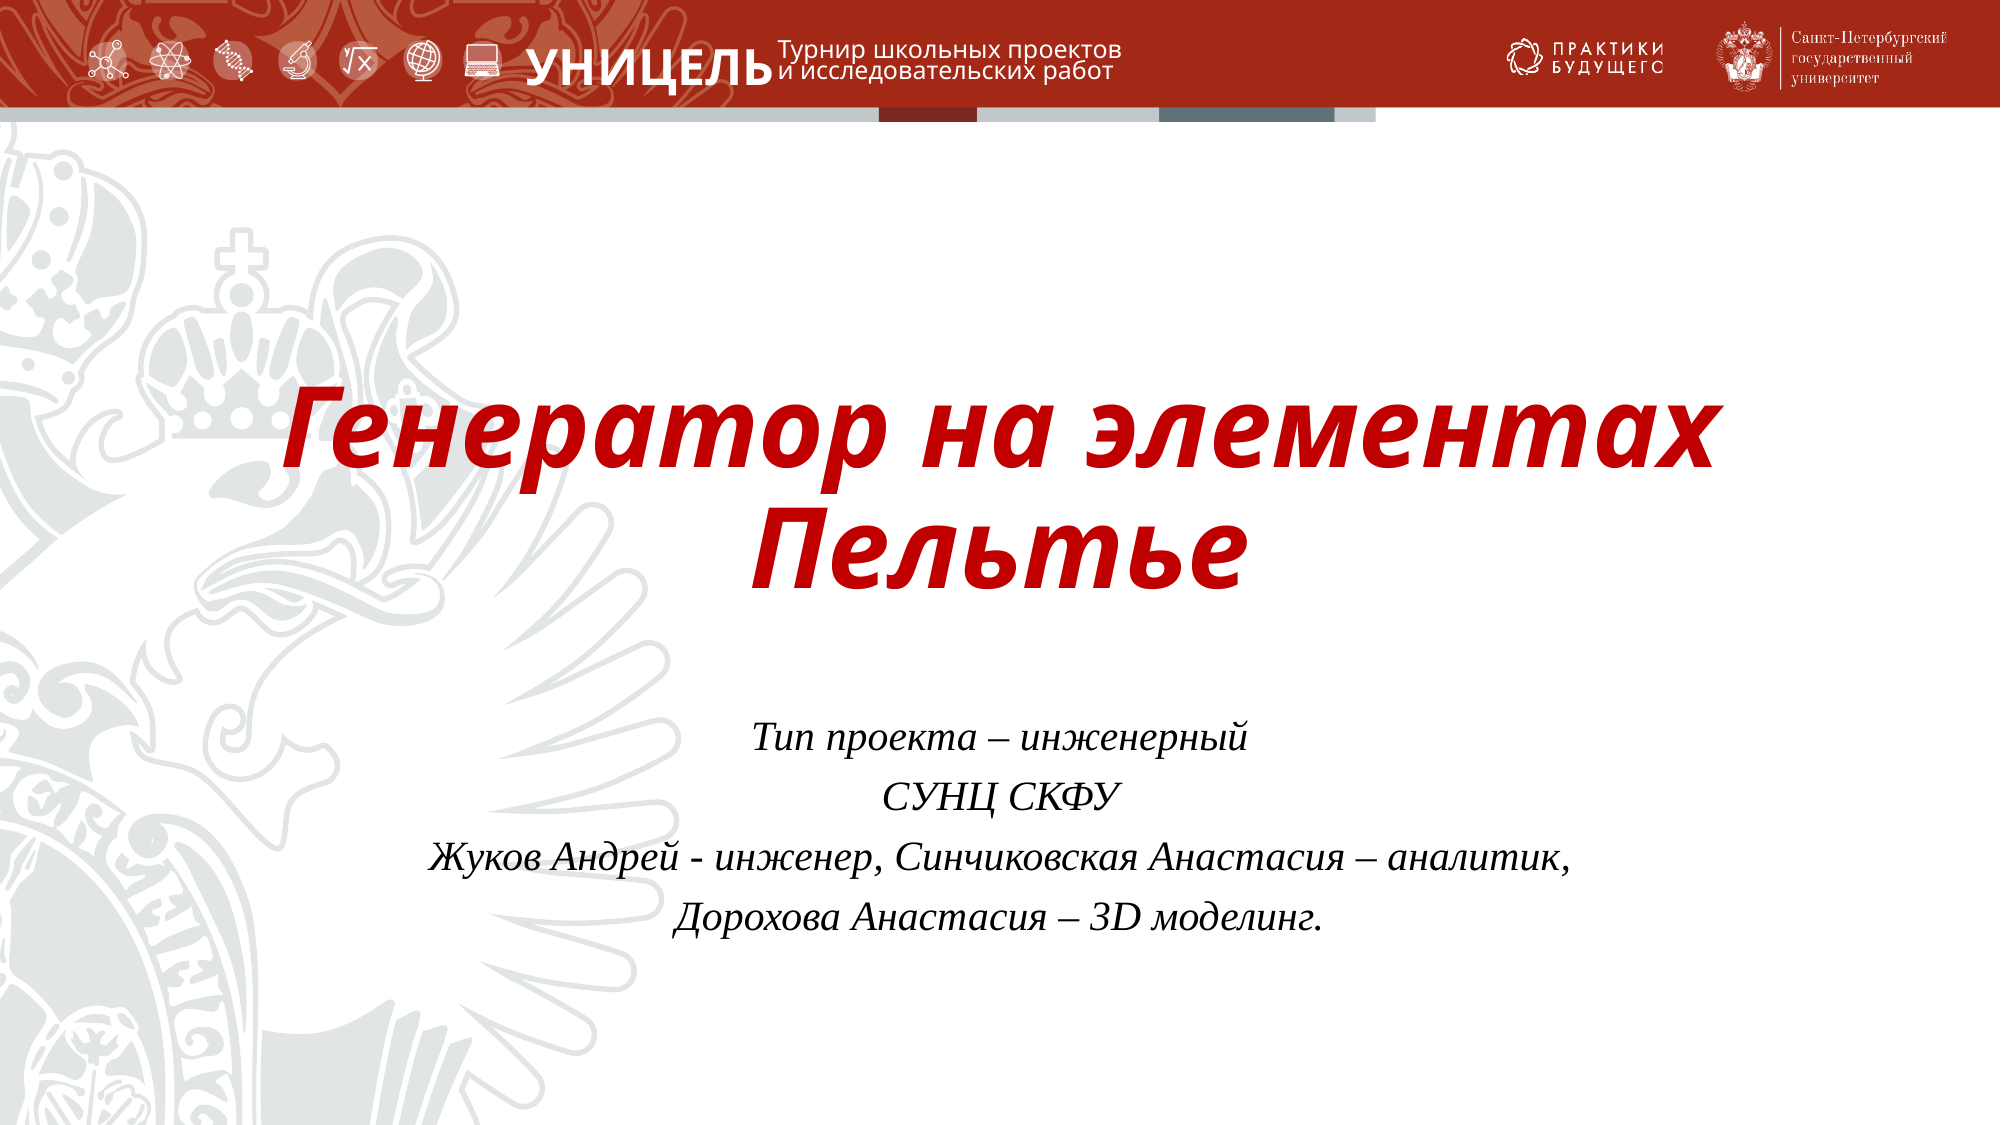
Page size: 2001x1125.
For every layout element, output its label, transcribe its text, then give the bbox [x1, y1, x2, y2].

title Генератор на элементах Пельтье [148, 299, 1852, 685]
text_box Тип проекта – инженерный СУНЦ СКФУ Жуков Андрей - инженер, Синчиковская Анастасия – аналитик, Дорохова Анастасия – 3D моделинг. [189, 684, 1811, 980]
picture [0, 0, 2000, 1125]
